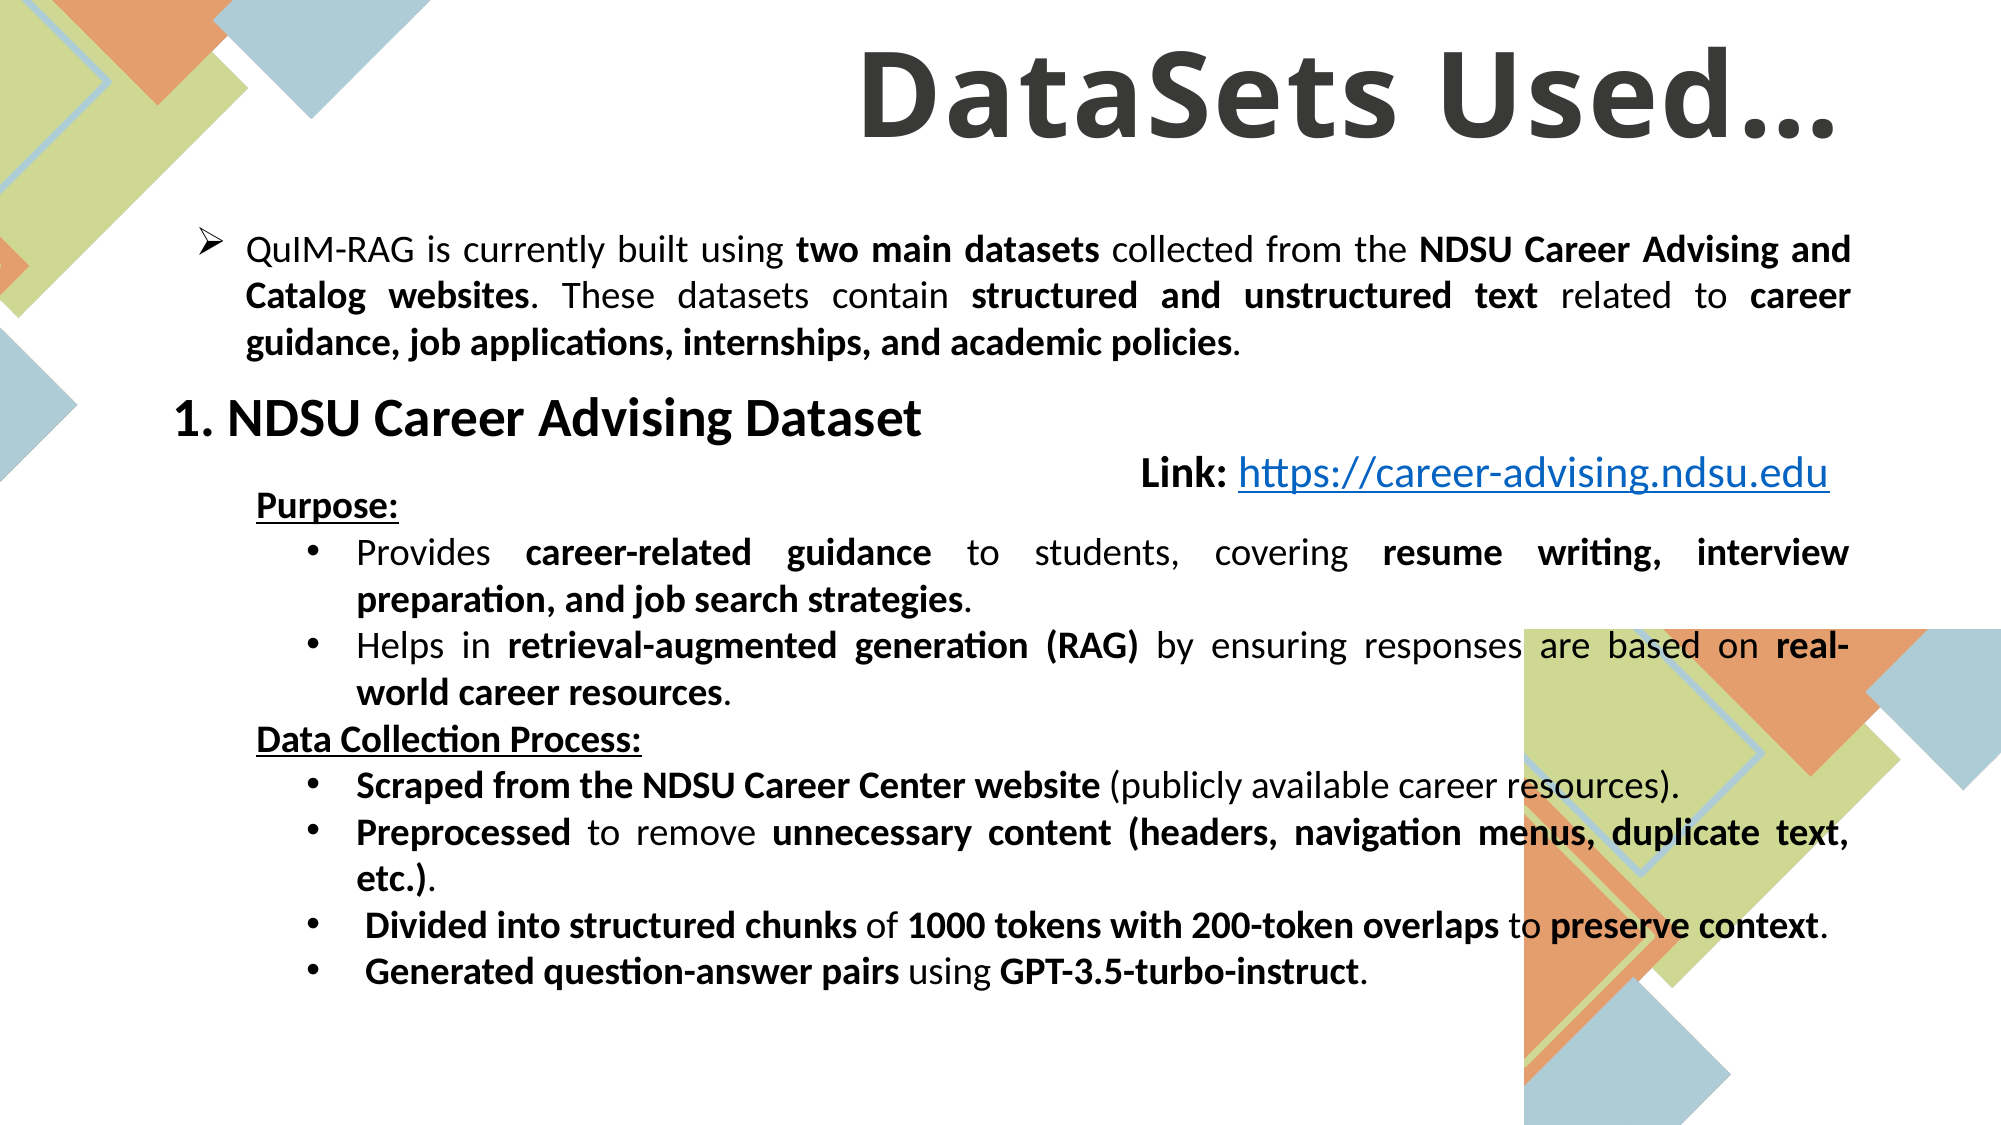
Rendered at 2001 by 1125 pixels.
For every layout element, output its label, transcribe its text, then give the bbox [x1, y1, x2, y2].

text_box [1524, 664, 2000, 1125]
text_box QuIM-RAG is currently built using two main datasets collected from the NDSU Career Advising and Catalog websites. These datasets contain structured and unstructured text related to career guidance, job applications, internships, and academic policies. [181, 216, 1867, 371]
text_box 1. NDSU Career Advising Dataset [157, 373, 1087, 455]
text_box Link: https://career-advising.ndsu.edu [1126, 435, 2000, 664]
text_box DataSets Used… [854, 46, 2000, 161]
text_box [0, 0, 446, 534]
text_box Purpose: Provides career-related guidance to students, covering resume writing, interview preparation, and job search strategies. Helps in retrieval-augmented generation (RAG) by ensuring responses are based on real-world career resources. Data Collection Process: Scraped from the NDSU Career Center website (publicly available career resources). Preprocessed to remove unnecessary content (headers, navigation menus, duplicate text, etc.). Divided into structured chunks of 1000 tokens with 200-token overlaps to preserve context. Generated question-answer pairs using GPT-3.5-turbo-instruct. [241, 472, 1864, 1047]
